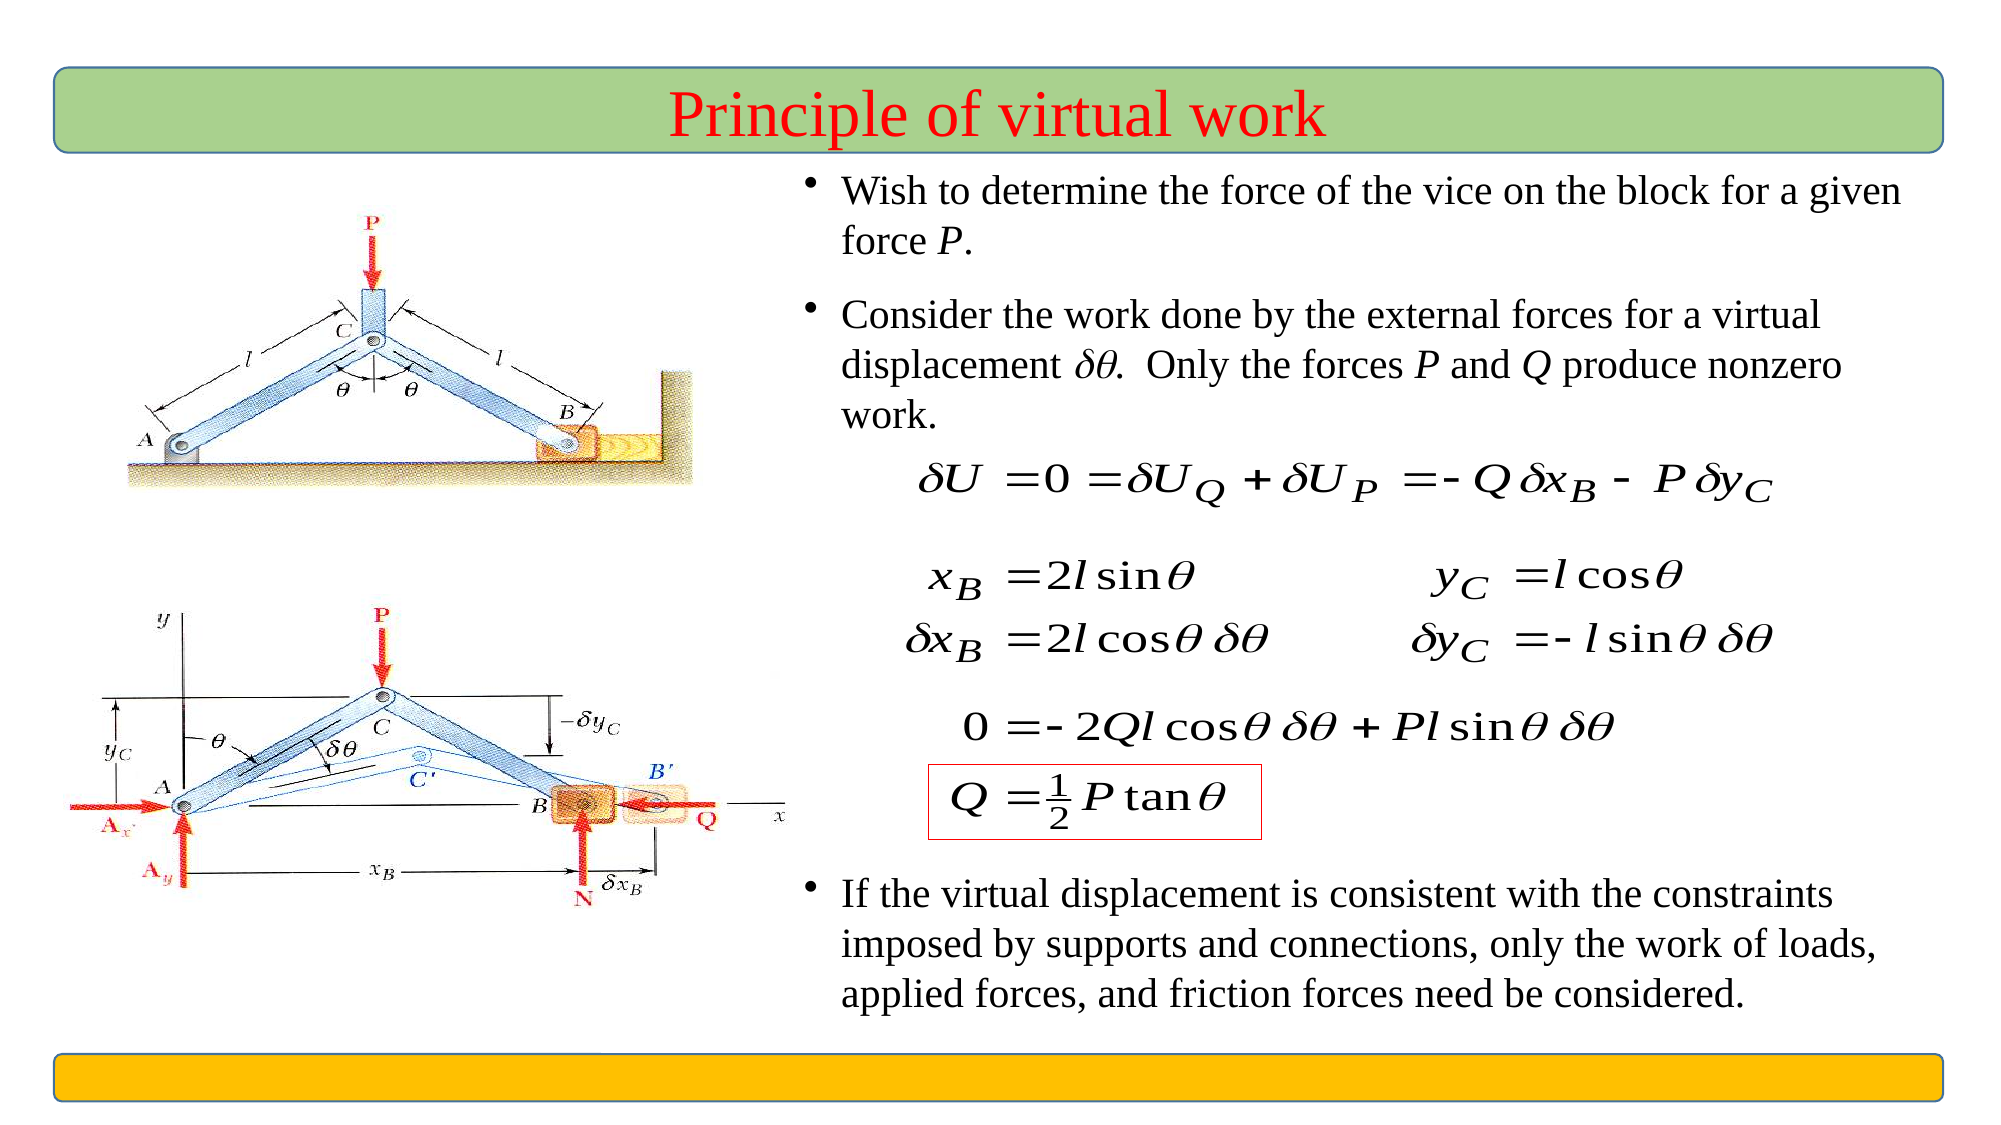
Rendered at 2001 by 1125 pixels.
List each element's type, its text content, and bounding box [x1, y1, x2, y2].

text_box [52, 1052, 1945, 1103]
text_box If the virtual displacement is consistent with the constraints imposed by supports and connections, only the work of loads, applied forces, and friction forces need be considered. [789, 858, 1949, 1024]
text_box Wish to determine the force of the vice on the block for a given force P. [789, 155, 1942, 271]
picture [108, 205, 707, 493]
picture [63, 594, 794, 909]
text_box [789, 279, 1939, 840]
text_box Principle of virtual work [52, 66, 1945, 154]
